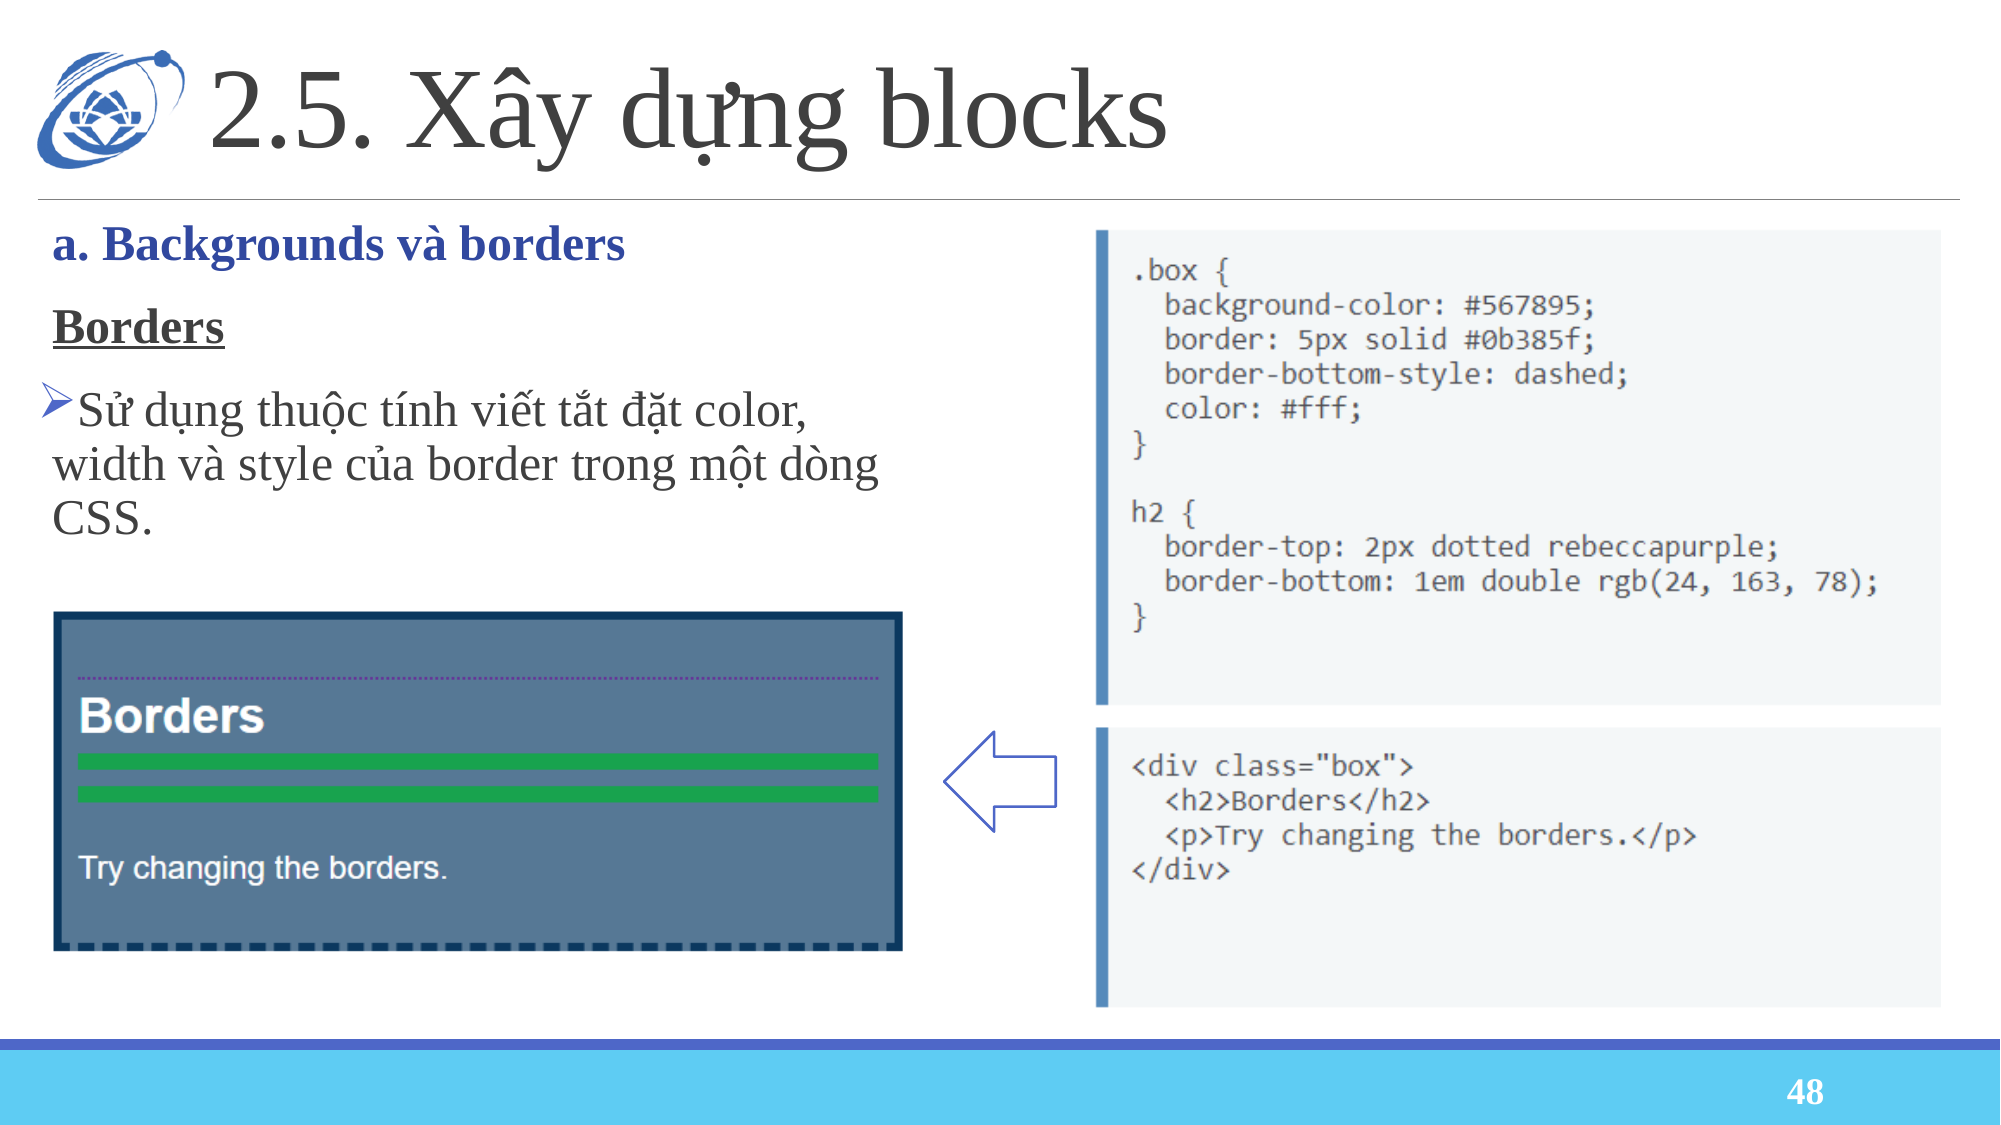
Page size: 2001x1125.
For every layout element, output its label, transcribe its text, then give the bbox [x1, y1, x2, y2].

picture [37, 34, 185, 183]
picture [50, 609, 908, 954]
title 2.5. Xây dựng blocks [193, 47, 1961, 192]
slide_number 48 [1624, 1059, 1840, 1120]
list a. Backgrounds và borders Borders Sử dụng thuộc tính viết tắt đặt color, width và style của border trong một dòng CSS. [37, 209, 907, 1011]
text_box [943, 730, 1058, 833]
picture [1092, 226, 1941, 1011]
